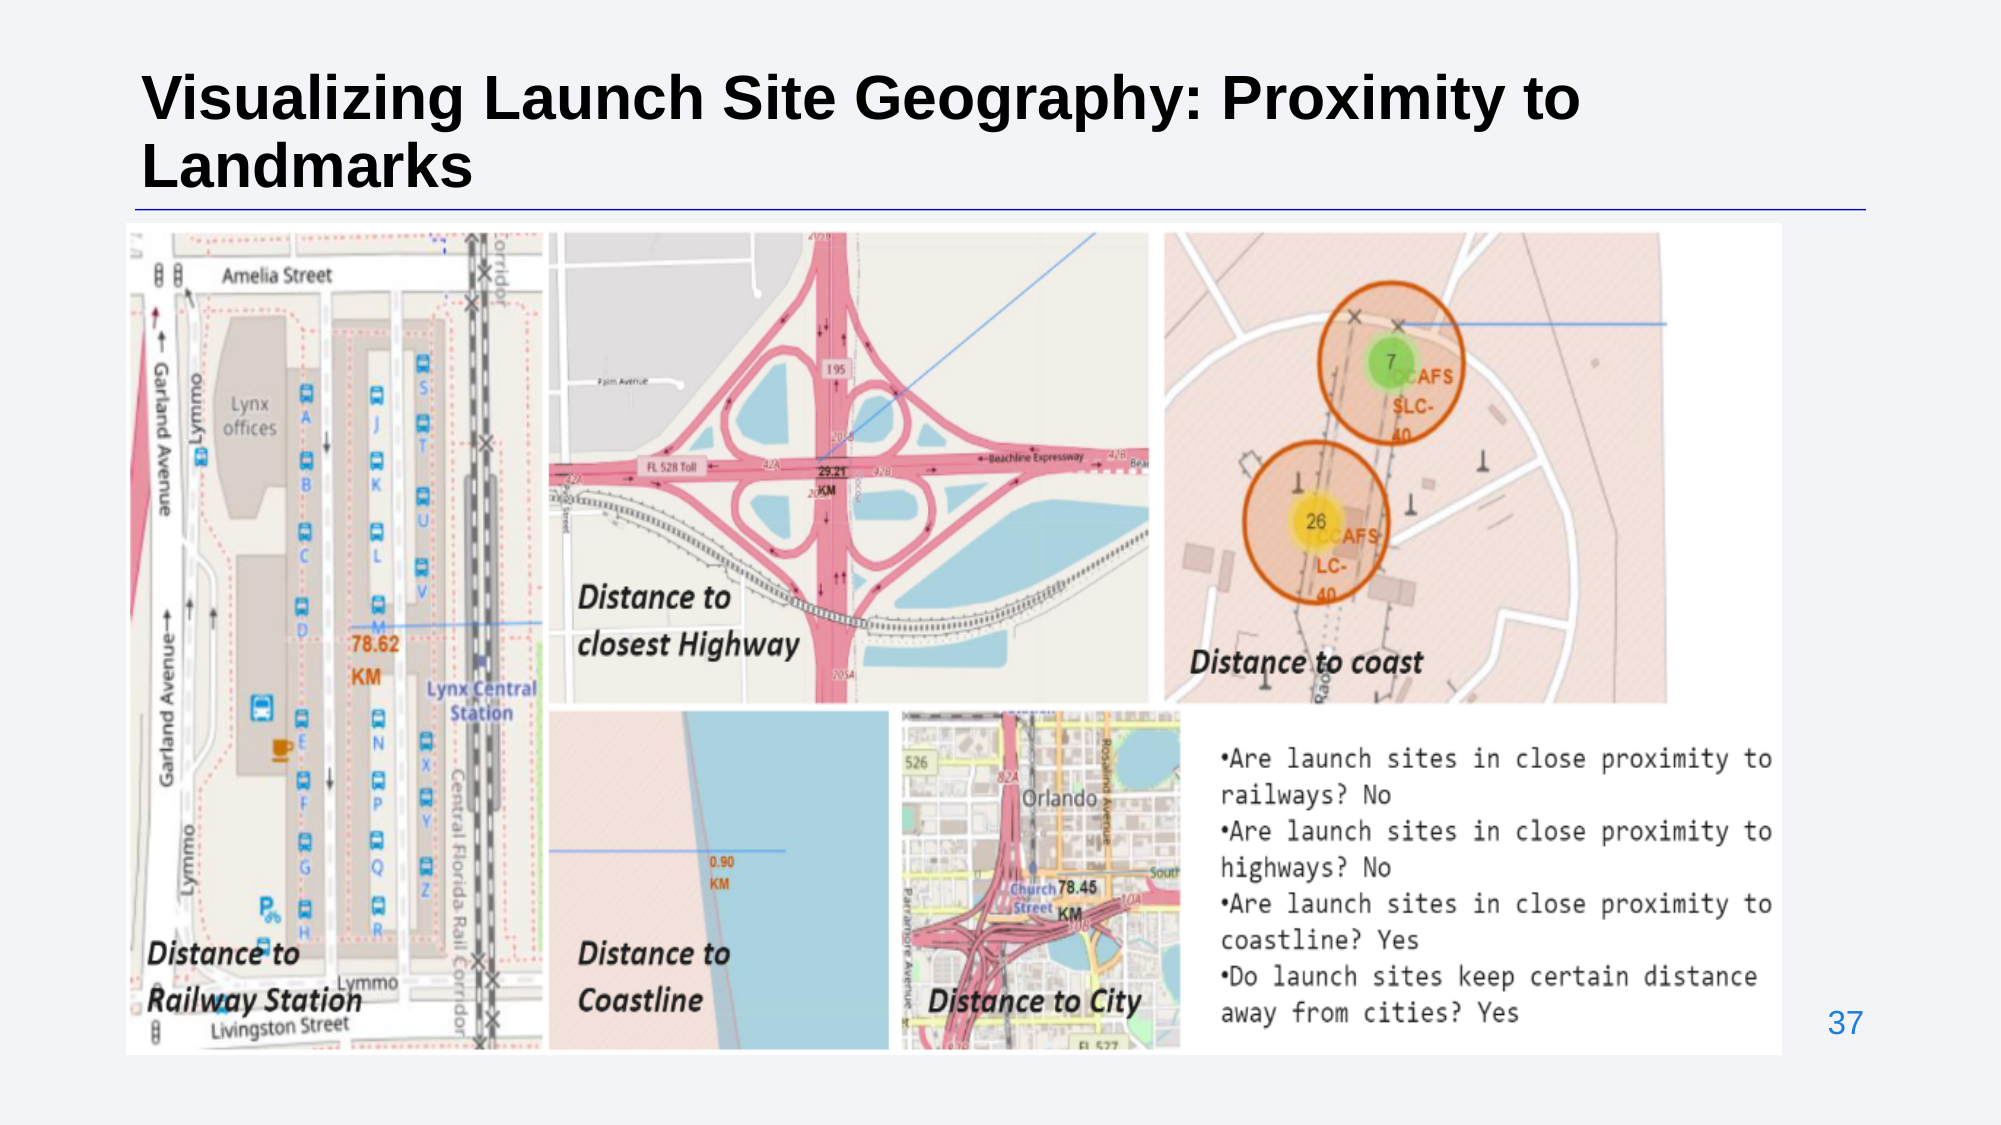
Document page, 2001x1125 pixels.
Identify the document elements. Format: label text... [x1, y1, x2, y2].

text_box Visualizing Launch Site Geography: Proximity to Landmarks [126, 88, 1852, 179]
picture [0, 0, 2001, 1125]
slide_number ‹#› [1785, 988, 1880, 1055]
